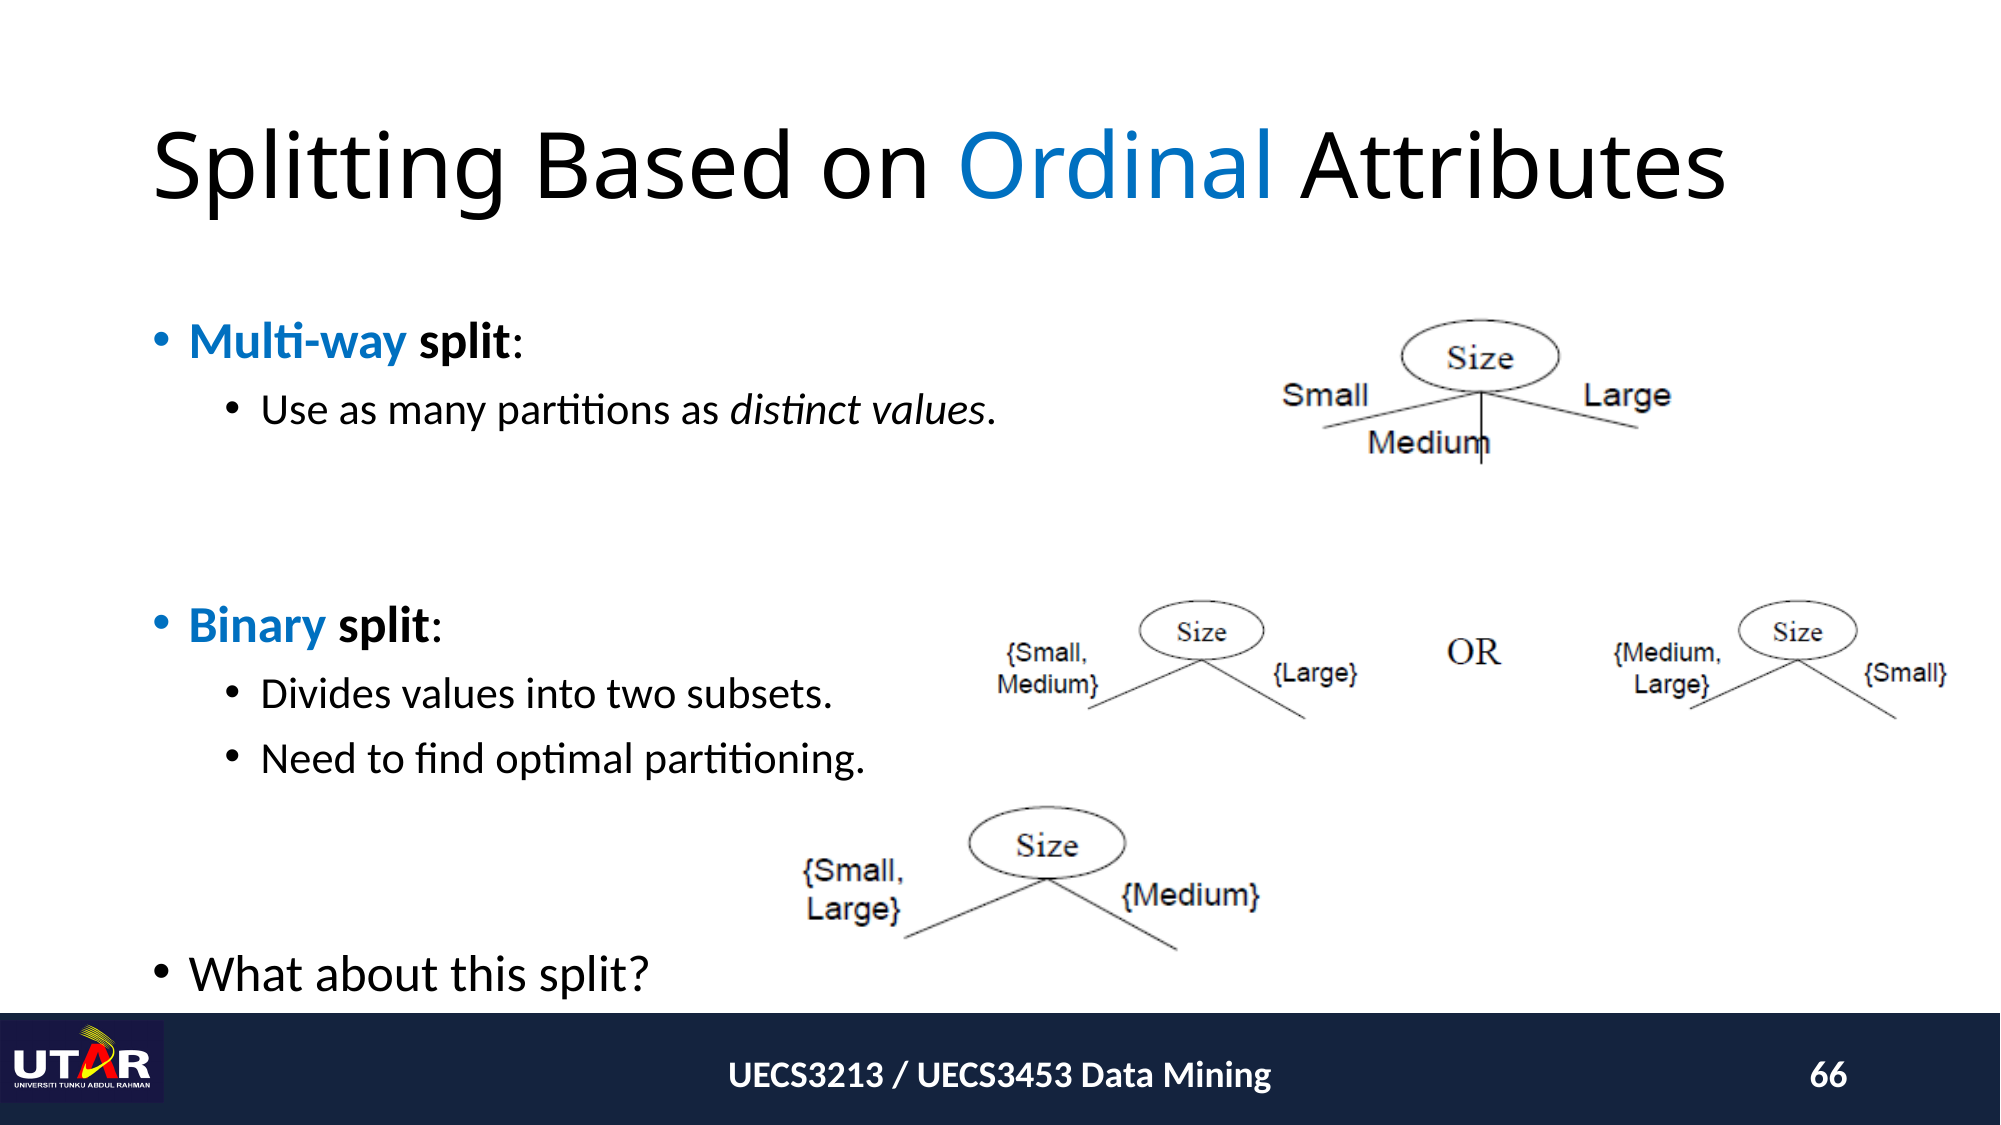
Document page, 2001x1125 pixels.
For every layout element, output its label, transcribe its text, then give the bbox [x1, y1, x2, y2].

list Multi-way split: Use as many partitions as distinct values. Binary split: Divides values into two subsets. Need to find optimal partitioning. What about this split? [137, 299, 1863, 1014]
title Splitting Based on Ordinal Attributes [137, 59, 1863, 278]
footer UECS3213 / UECS3453 Data Mining [662, 1042, 1338, 1103]
slide_number 66 [1412, 1042, 1863, 1103]
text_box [974, 572, 1978, 741]
picture [0, 1020, 164, 1103]
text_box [1261, 299, 1691, 475]
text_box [797, 794, 1267, 955]
